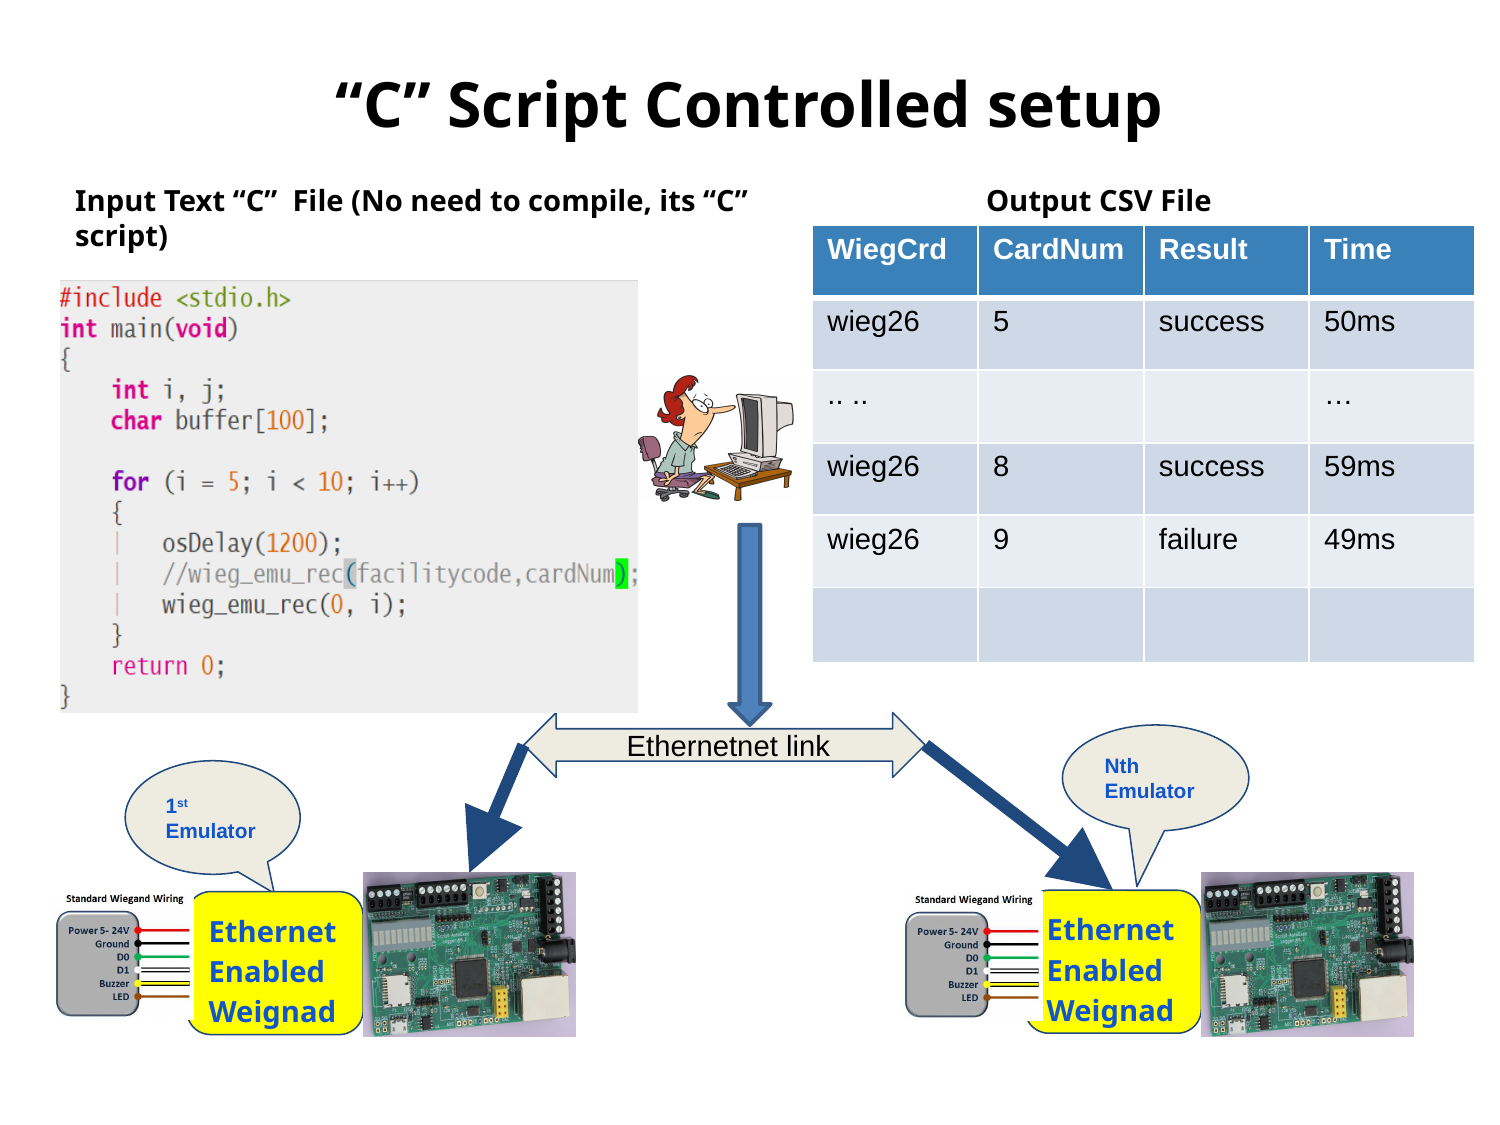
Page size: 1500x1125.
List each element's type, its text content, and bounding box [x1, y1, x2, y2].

table_cell [1310, 588, 1474, 662]
text_box Output CSV File [971, 174, 1306, 225]
table_cell [979, 371, 1143, 442]
table_cell wieg26 [813, 444, 977, 514]
picture [50, 889, 194, 1020]
table_cell [813, 588, 977, 662]
text_box Ethernetnet link [524, 712, 925, 778]
table_cell failure [1145, 516, 1308, 587]
table_cell 9 [979, 516, 1143, 587]
table_cell 59ms [1310, 444, 1474, 514]
table_cell 5 [979, 301, 1143, 369]
table_cell success [1145, 444, 1308, 514]
picture [362, 872, 576, 1037]
table_cell [1145, 588, 1308, 662]
table_cell 8 [979, 444, 1143, 514]
text_box Input Text “C” File (No need to compile, its “C” script) [60, 174, 771, 260]
text_box 1st Emulator [125, 760, 301, 891]
table_cell … [1310, 371, 1474, 442]
table_header Time [1310, 226, 1474, 295]
picture [899, 891, 1043, 1021]
text_box Nth Emulator [1062, 724, 1249, 887]
table_cell .. .. [813, 371, 977, 442]
table_cell wieg26 [813, 516, 977, 587]
table_header CardNum [979, 226, 1143, 295]
table_header WiegCrd [813, 226, 977, 295]
text_box [467, 744, 524, 871]
table_cell 49ms [1310, 516, 1474, 587]
table_cell success [1145, 301, 1308, 369]
table_header Result [1145, 226, 1308, 295]
text_box Ethernet Enabled Weignad [193, 891, 357, 1035]
table_cell 50ms [1310, 301, 1474, 369]
picture [60, 280, 794, 713]
text_box [925, 744, 1114, 890]
table_cell wieg26 [813, 301, 977, 369]
text_box Ethernet Enabled Weignad [1035, 890, 1195, 1034]
picture [1201, 872, 1414, 1037]
text_box “C” Script Controlled setup [51, 49, 1449, 144]
text_box [727, 522, 773, 727]
table_cell [979, 588, 1143, 662]
table_cell [1145, 371, 1308, 442]
